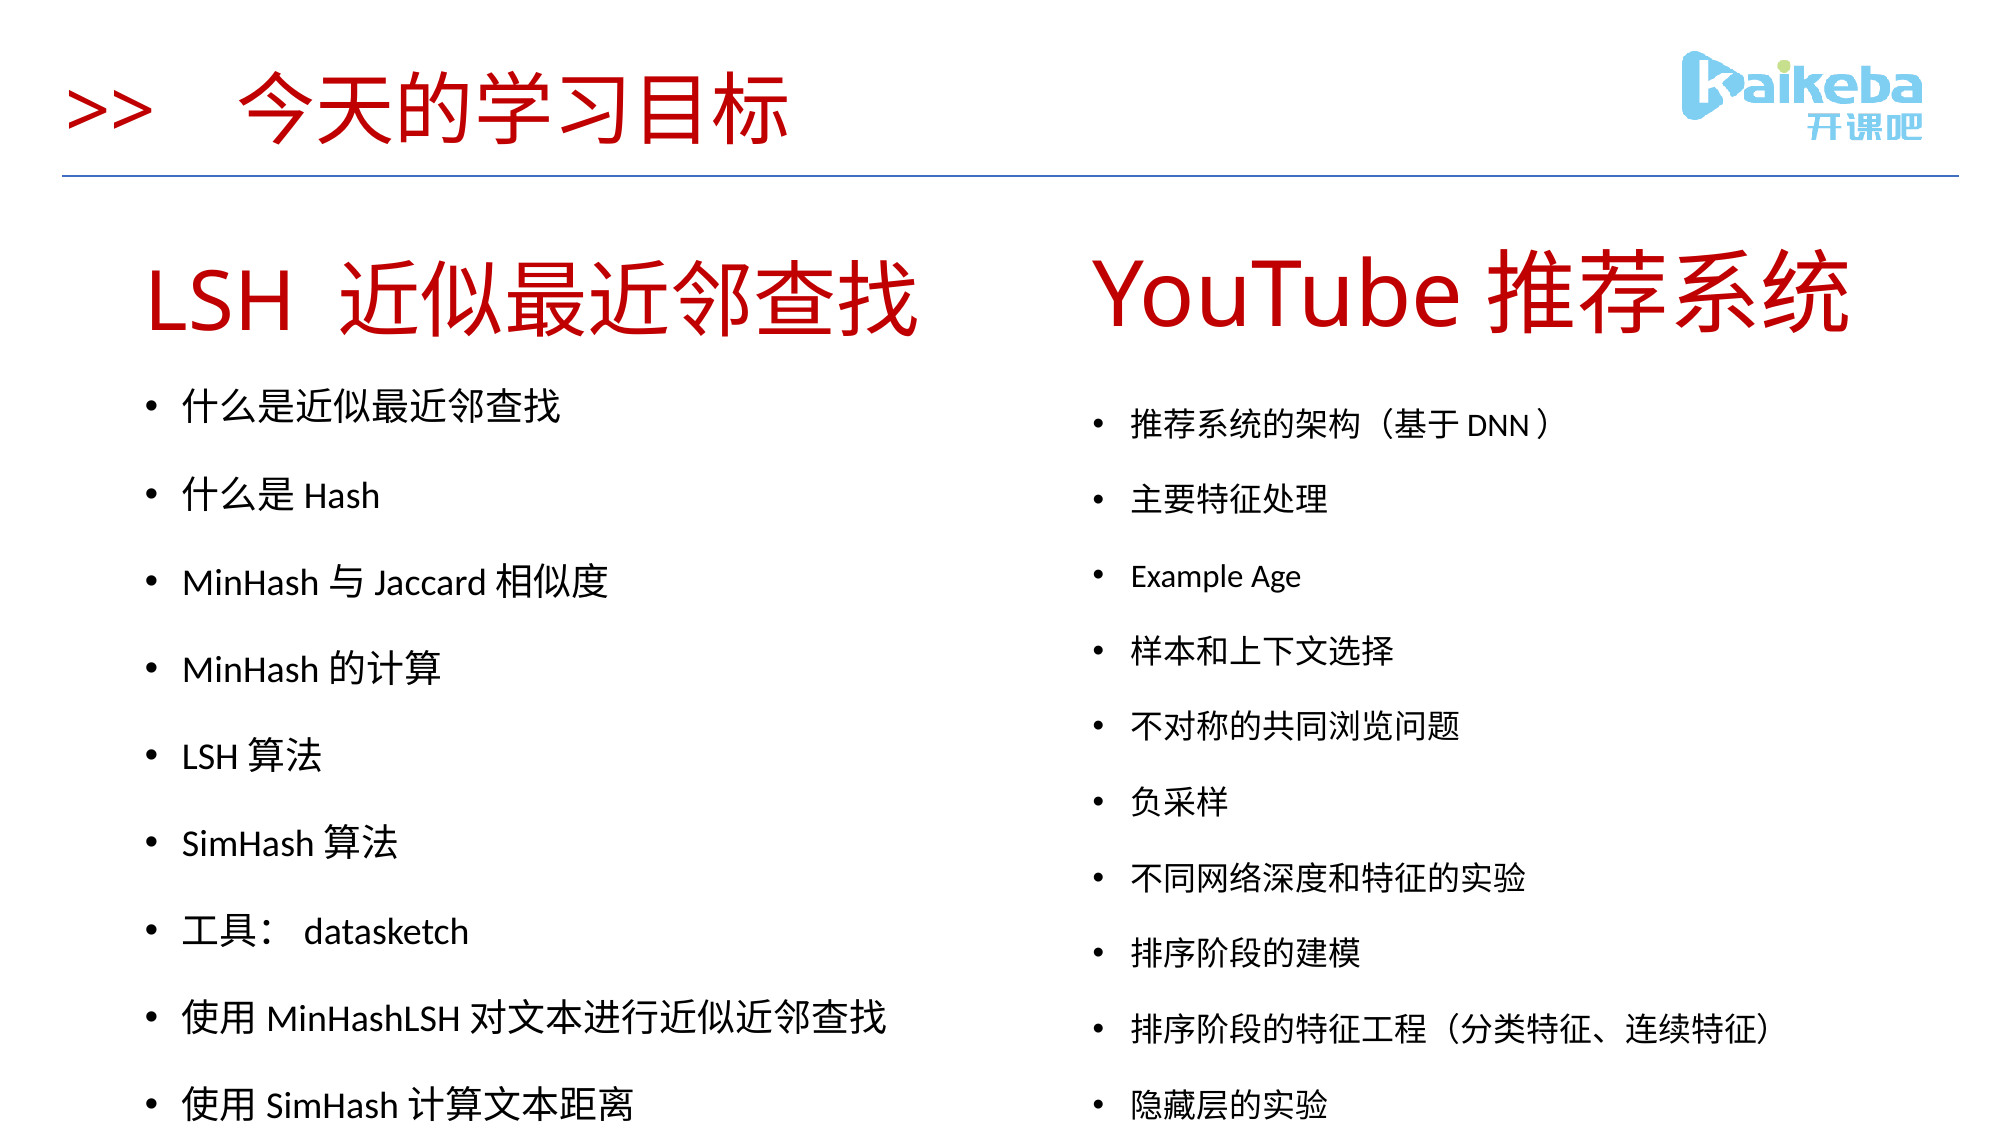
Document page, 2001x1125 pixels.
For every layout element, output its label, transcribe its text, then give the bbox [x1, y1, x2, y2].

text_box 什么是近似最近邻查找 什么是Hash MinHash与Jaccard相似度 MinHash的计算 LSH算法 SimHash算法 工具：datasketch 使用MinHashLSH对文本进行近似近邻查找 使用SimHash计算文本距离 [137, 352, 969, 1125]
text_box [1653, 21, 1950, 167]
text_box 推荐系统的架构（基于DNN） 主要特征处理 Example Age 样本和上下文选择 不对称的共同浏览问题 负采样 不同网络深度和特征的实验 排序阶段的建模 排序阶段的特征工程（分类特征、连续特征） 隐藏层的实验 [1085, 376, 1903, 1125]
title >> 今天的学习目标 [57, 59, 1728, 167]
text_box YouTube推荐系统 [1085, 188, 1935, 406]
text_box LSH 近似最近邻查找 [137, 188, 955, 352]
